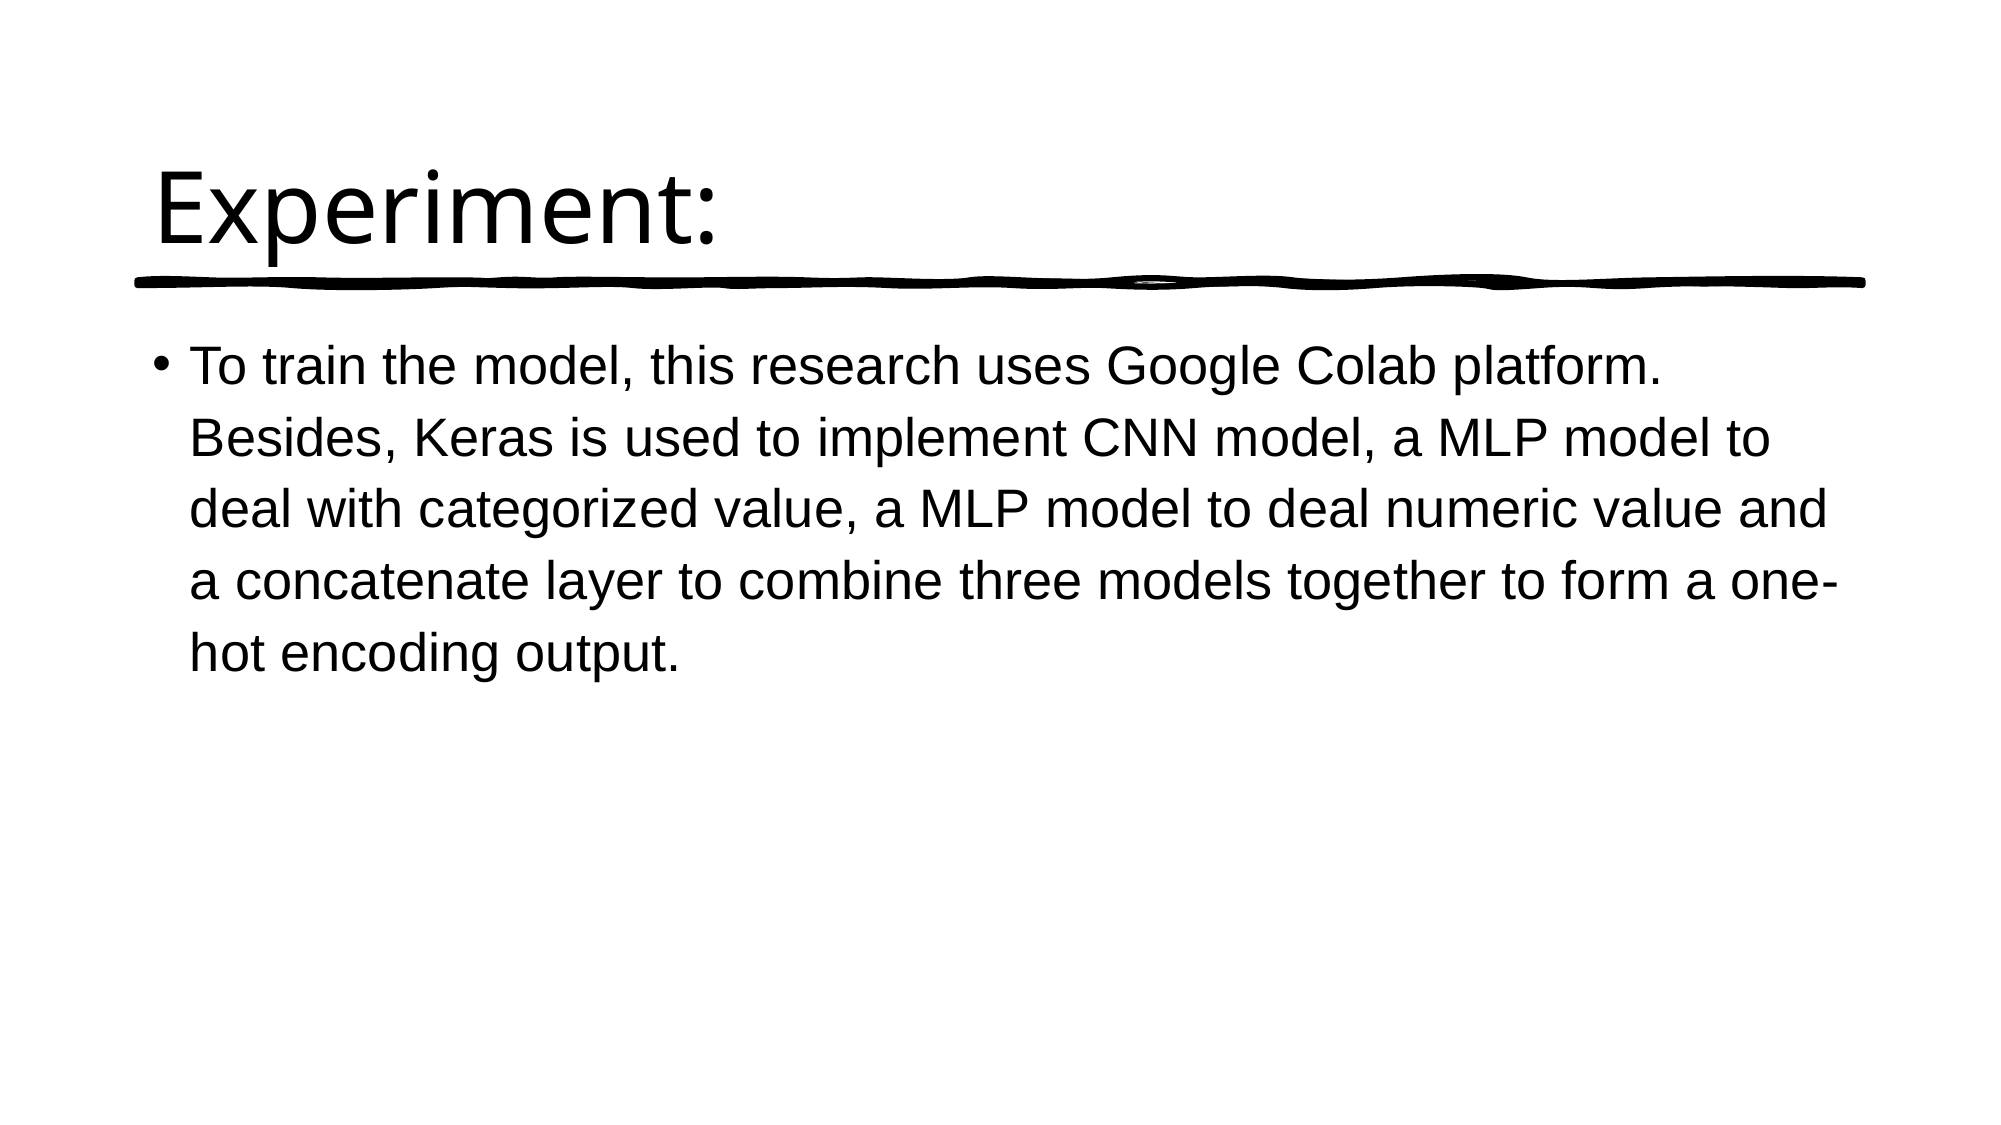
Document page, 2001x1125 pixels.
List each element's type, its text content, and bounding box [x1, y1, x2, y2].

list To train the model, this research uses Google Colab platform. Besides, Keras is used to implement CNN model, a MLP model to deal with categorized value, a MLP model to deal numeric value and a concatenate layer to combine three models together to form a one-hot encoding output. [137, 316, 1863, 1014]
title Experiment: [137, 128, 1863, 278]
